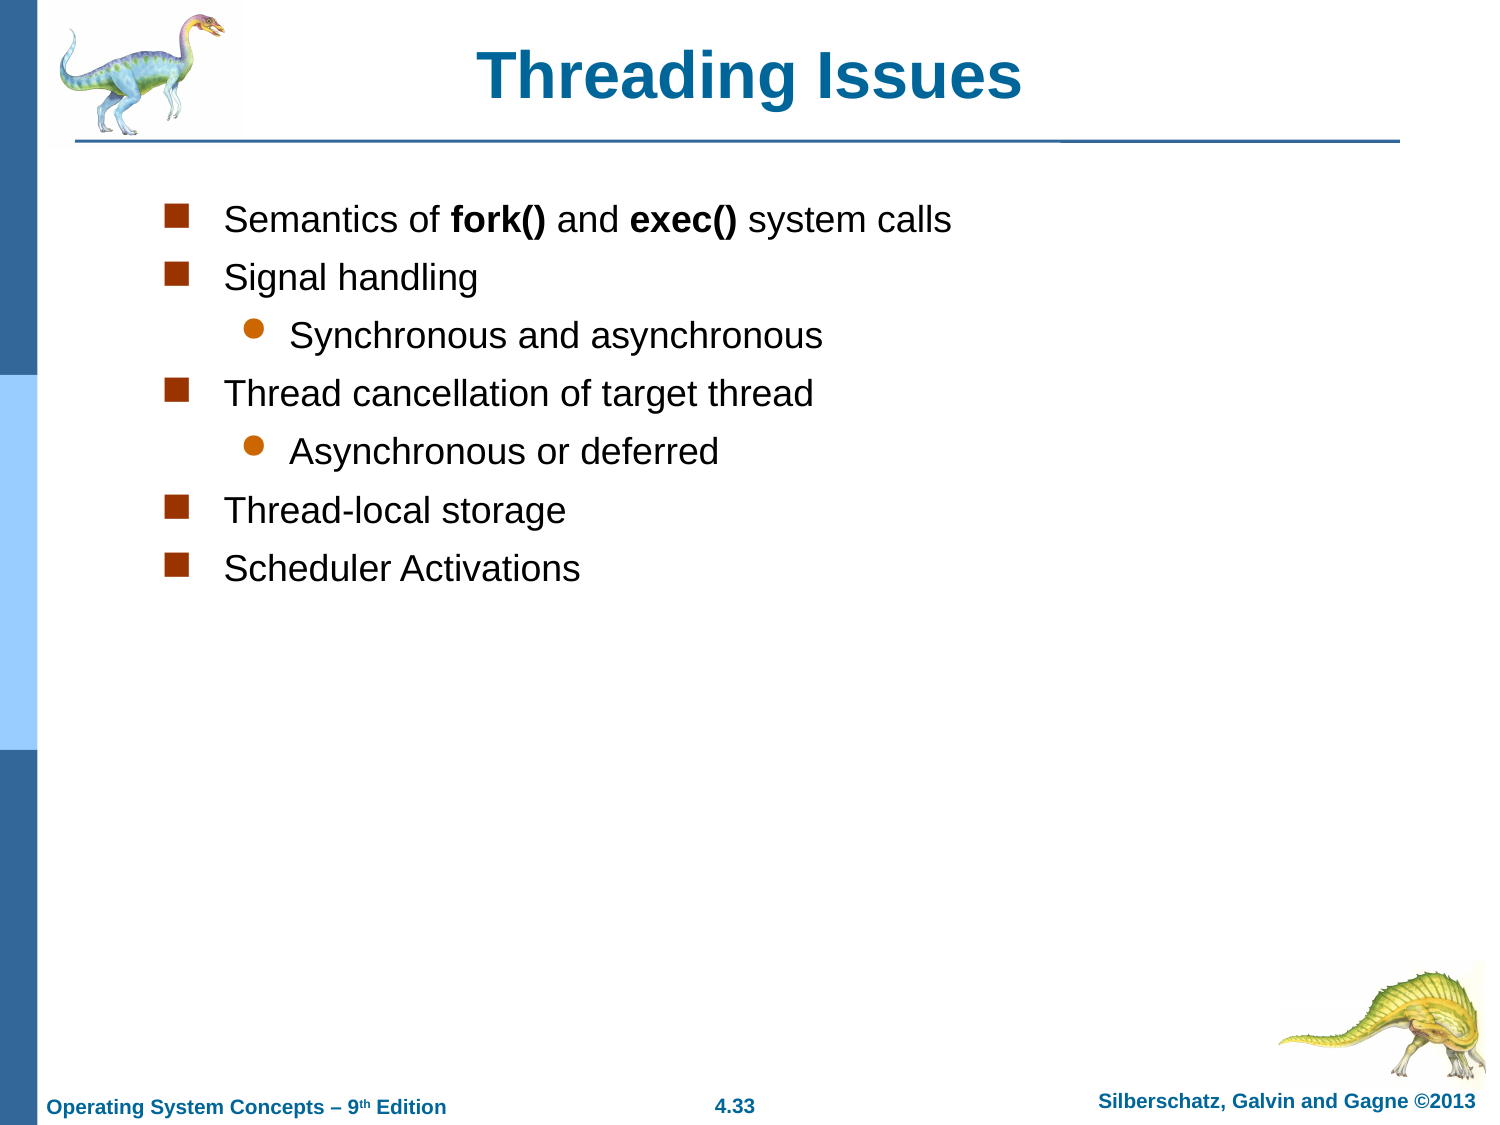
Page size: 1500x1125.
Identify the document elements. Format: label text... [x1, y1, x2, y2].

title Threading Issues [74, 24, 1426, 120]
list Semantics of fork() and exec() system calls Signal handling Synchronous and asynchronous Thread cancellation of target thread Asynchronous or deferred Thread-local storage Scheduler Activations [152, 187, 1359, 924]
picture [46, 0, 243, 149]
picture [1275, 959, 1486, 1090]
